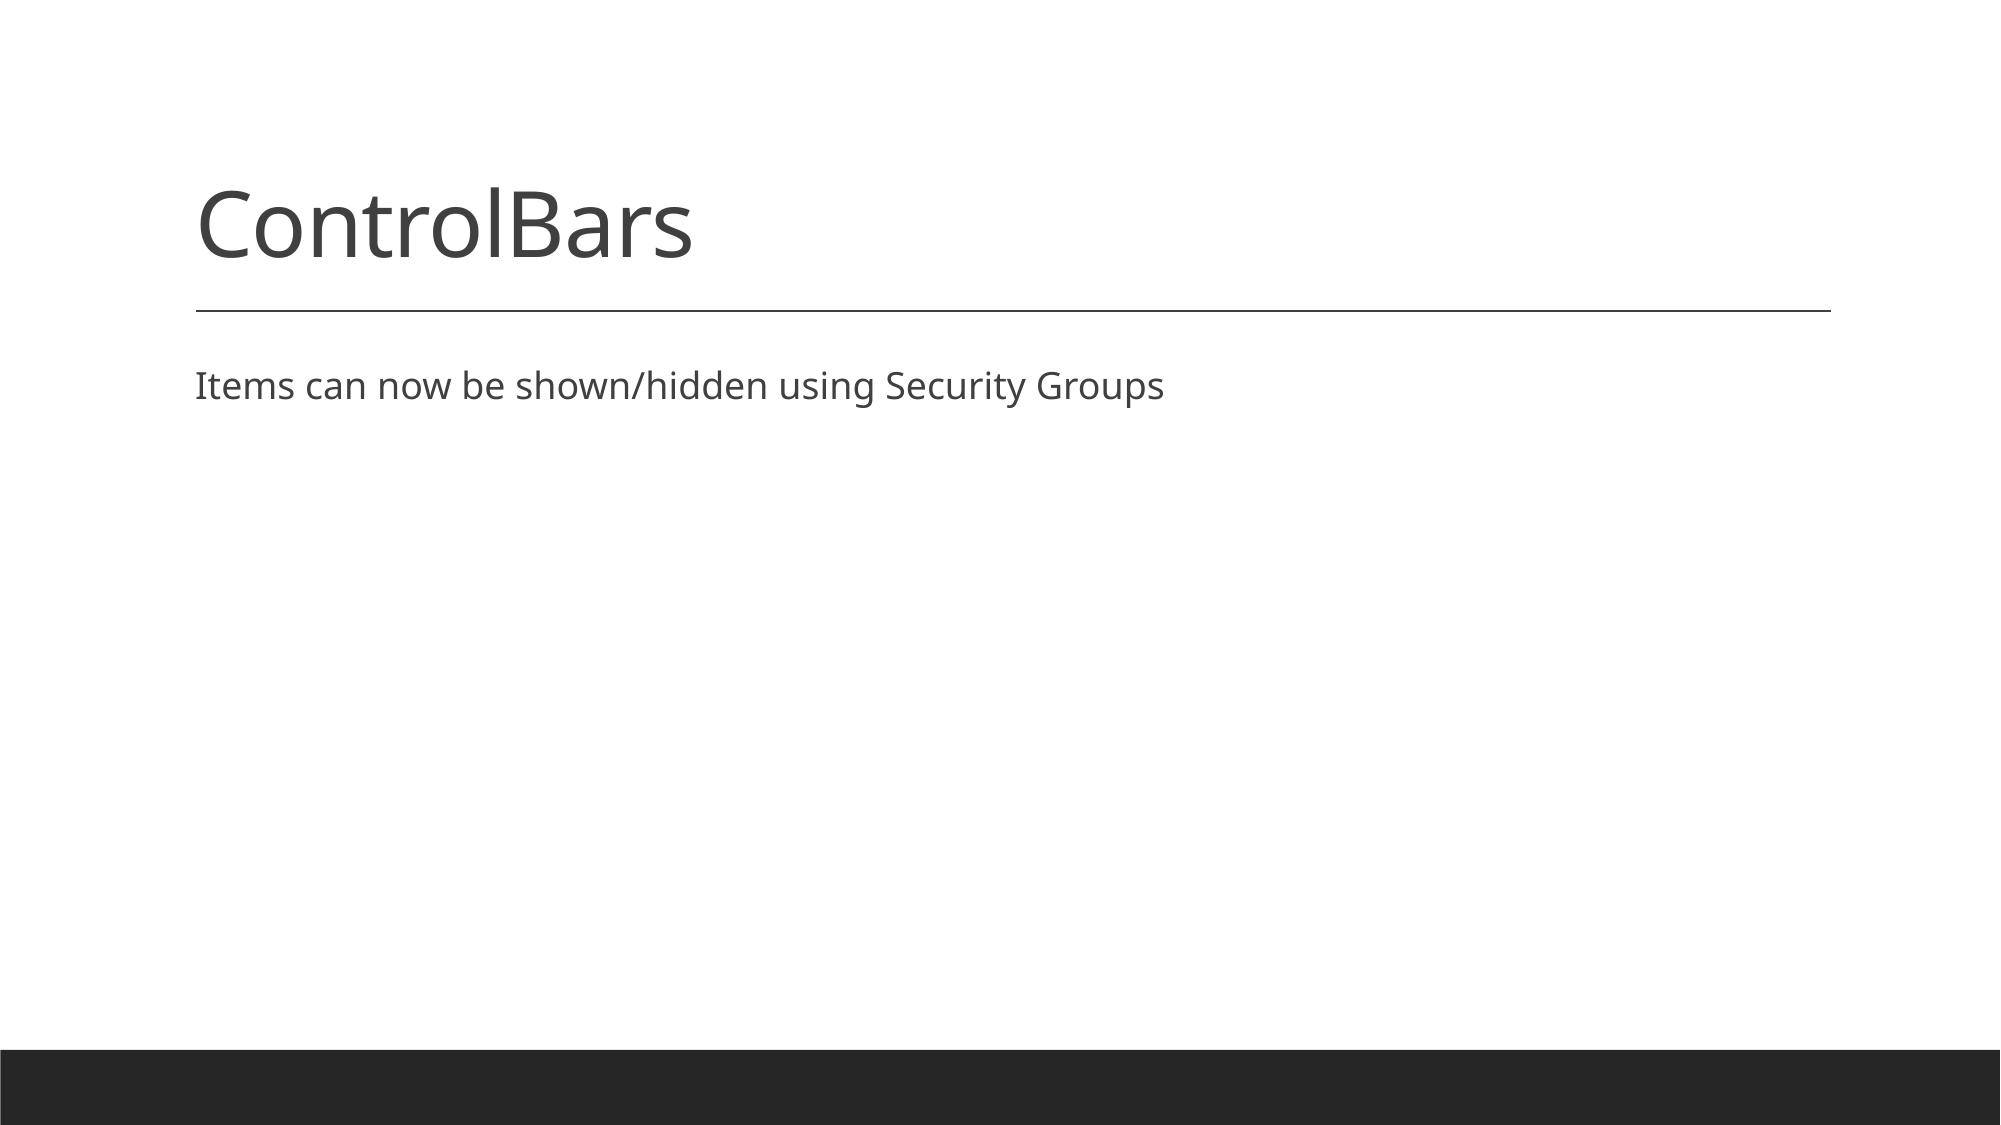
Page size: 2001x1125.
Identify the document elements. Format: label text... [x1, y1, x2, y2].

list Items can now be shown/hidden using Security Groups [180, 345, 1830, 963]
title ControlBars [180, 47, 1830, 285]
